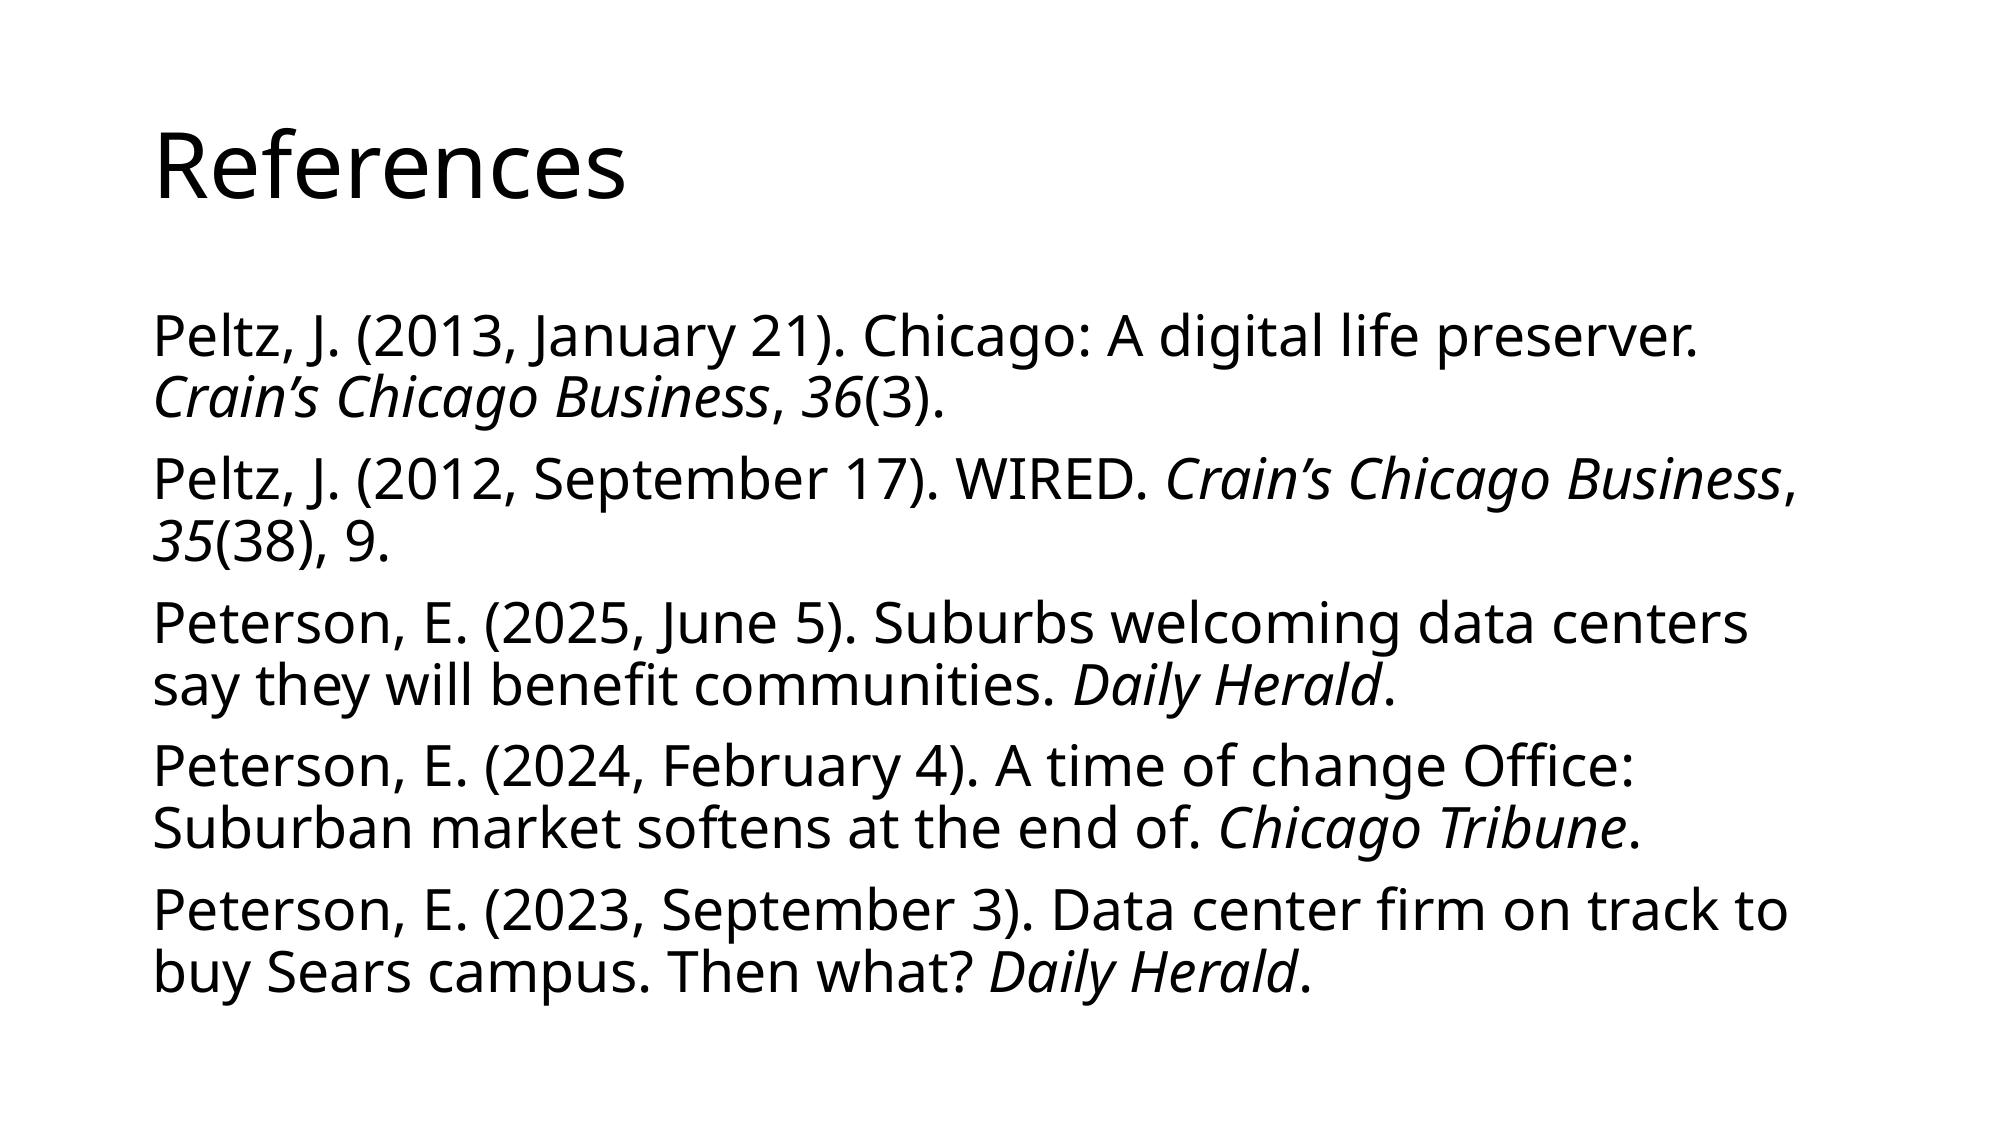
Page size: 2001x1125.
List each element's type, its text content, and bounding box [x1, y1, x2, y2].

title References [137, 59, 1863, 278]
list Peltz, J. (2013, January 21). Chicago: A digital life preserver. Crain’s Chicago Business, 36(3). Peltz, J. (2012, September 17). WIRED. Crain’s Chicago Business, 35(38), 9. Peterson, E. (2025, June 5). Suburbs welcoming data centers say they will benefit communities. Daily Herald. Peterson, E. (2024, February 4). A time of change Office: Suburban market softens at the end of. Chicago Tribune. Peterson, E. (2023, September 3). Data center firm on track to buy Sears campus. Then what? Daily Herald. [137, 299, 1863, 1014]
